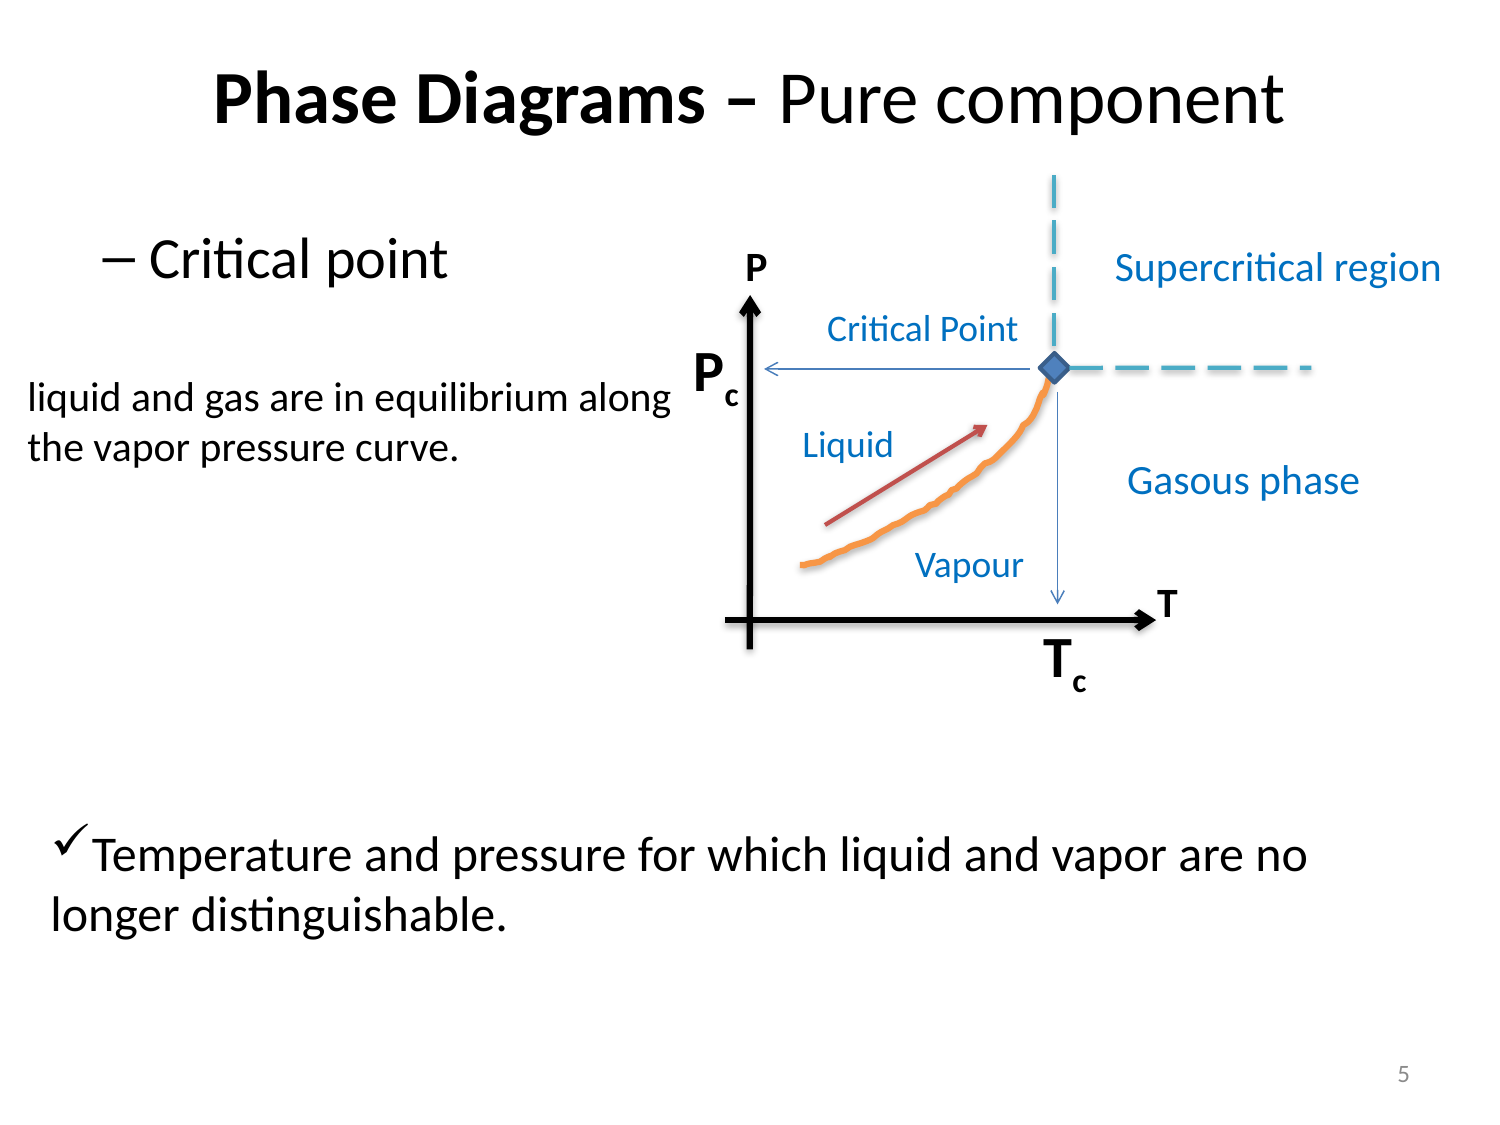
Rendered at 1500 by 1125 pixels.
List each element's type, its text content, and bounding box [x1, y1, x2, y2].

slide_number 5 [1074, 1042, 1425, 1103]
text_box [724, 232, 1193, 650]
text_box Temperature and pressure for which liquid and vapor are no longer distinguishable. [35, 813, 1461, 949]
text_box Pc [678, 325, 719, 421]
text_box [824, 424, 988, 526]
list Critical point [12, 212, 613, 362]
text_box liquid and gas are in equilibrium along the vapor pressure curve. [12, 362, 688, 478]
text_box Gasous phase [1196, 445, 1425, 510]
text_box Supercritical region [1193, 232, 1463, 298]
text_box Tc [1028, 658, 1104, 707]
title Phase Diagrams – Pure component [75, 0, 1425, 188]
